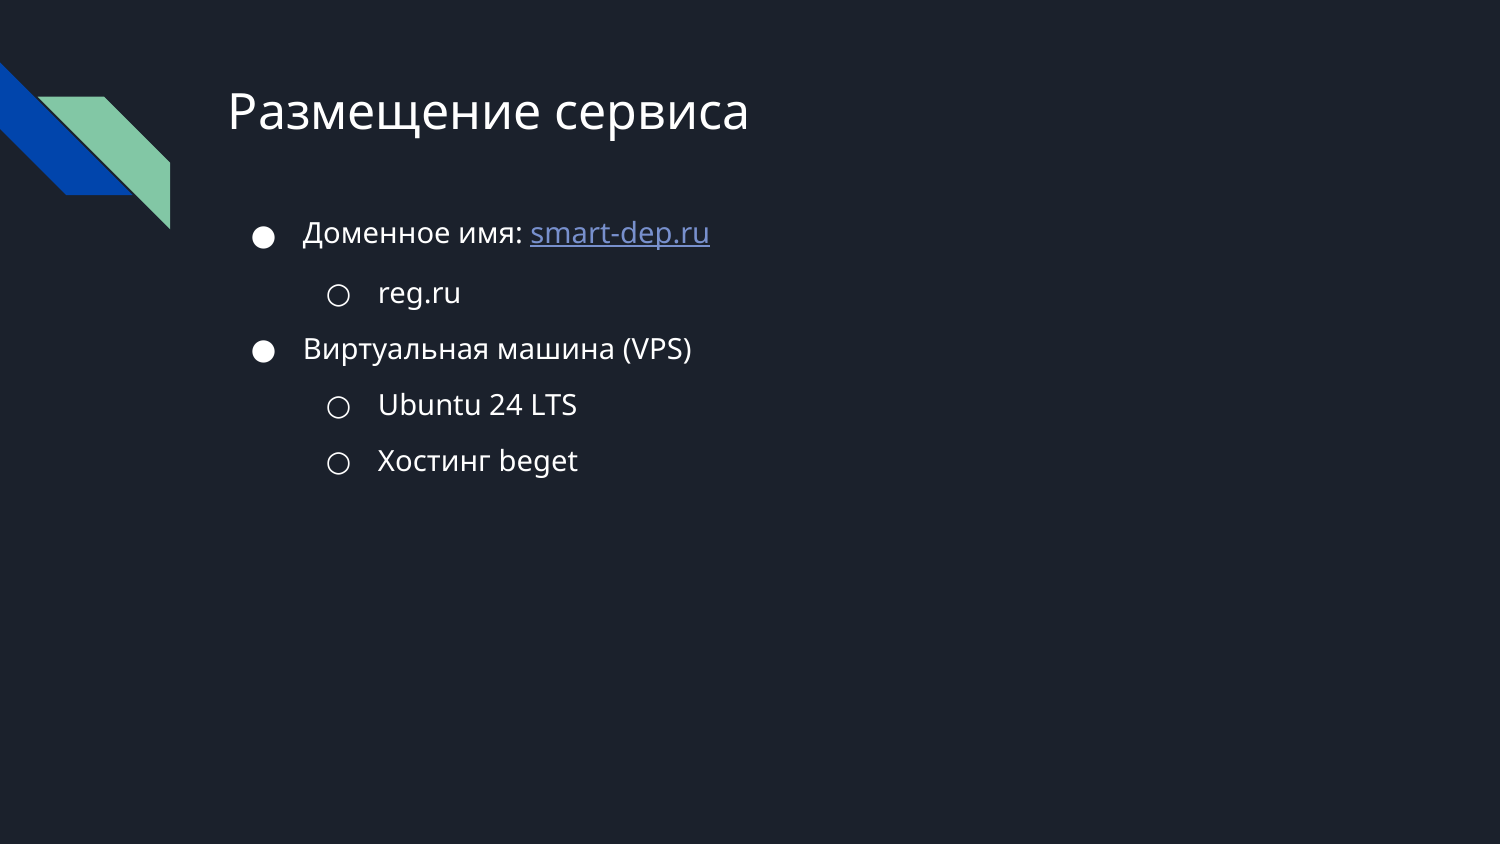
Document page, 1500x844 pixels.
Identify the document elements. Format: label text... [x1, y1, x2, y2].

title Размещение сервиса [212, 64, 1368, 198]
list Доменное имя: smart-dep.ru reg.ru Виртуальная машина (VPS) Ubuntu 24 LTS Хостинг beget [212, 198, 1368, 677]
